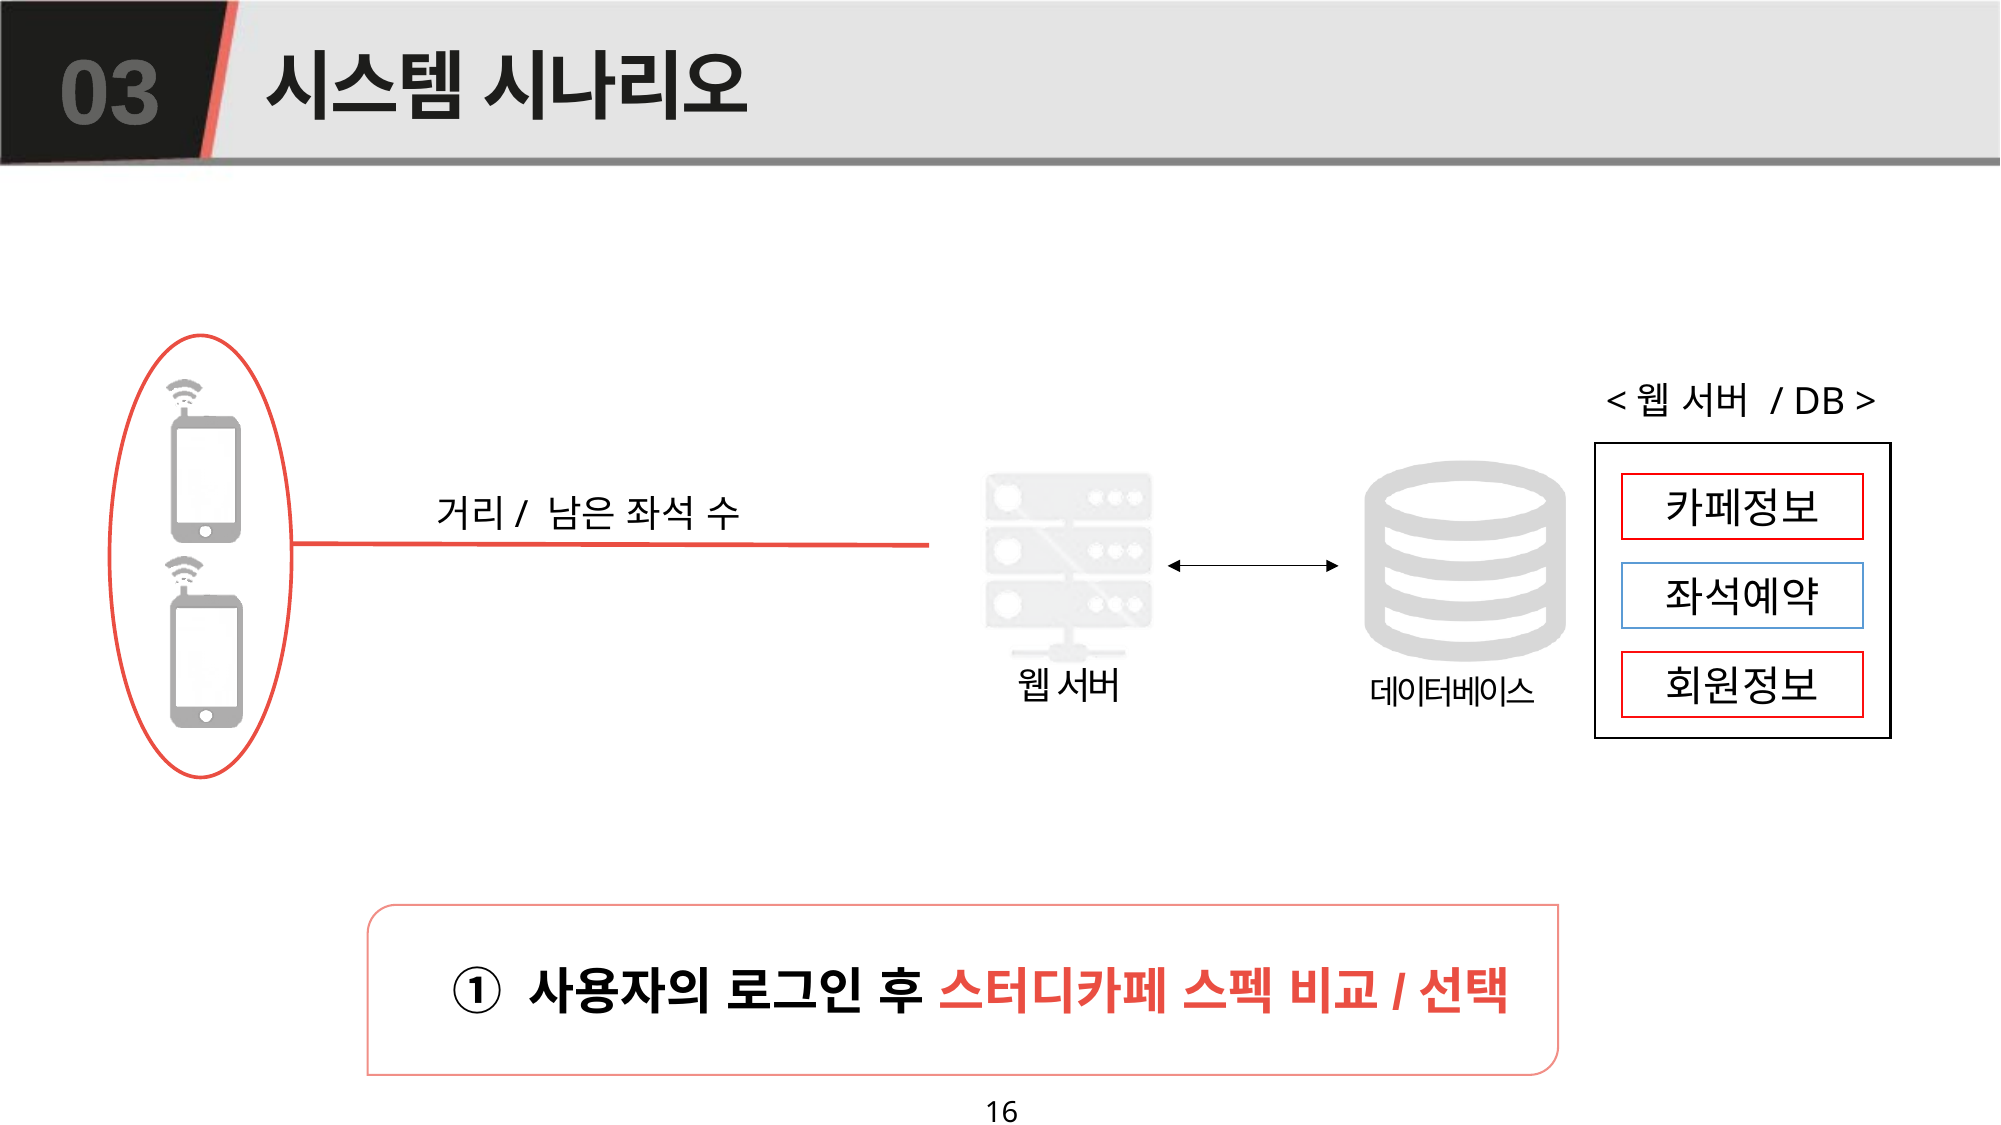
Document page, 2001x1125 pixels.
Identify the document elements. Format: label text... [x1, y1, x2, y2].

text_box [108, 334, 260, 779]
text_box 좌석예약 [1621, 562, 1864, 629]
picture [0, 0, 2000, 1124]
text_box 회원정보 [1621, 651, 1864, 718]
text_box ① 사용자의 로그인 후 스터디카페 스펙 비교/선택 [437, 951, 1526, 1027]
slide_number 16 [776, 1083, 1227, 1125]
text_box [1594, 442, 1892, 739]
text_box 카페정보 [1621, 473, 1864, 540]
title 시스템 시나리오 [249, 5, 1975, 174]
text_box [366, 903, 1560, 1076]
text_box 03 [43, 24, 176, 150]
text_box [164, 379, 1610, 728]
text_box <웹 서버 / DB > [1650, 379, 1833, 419]
